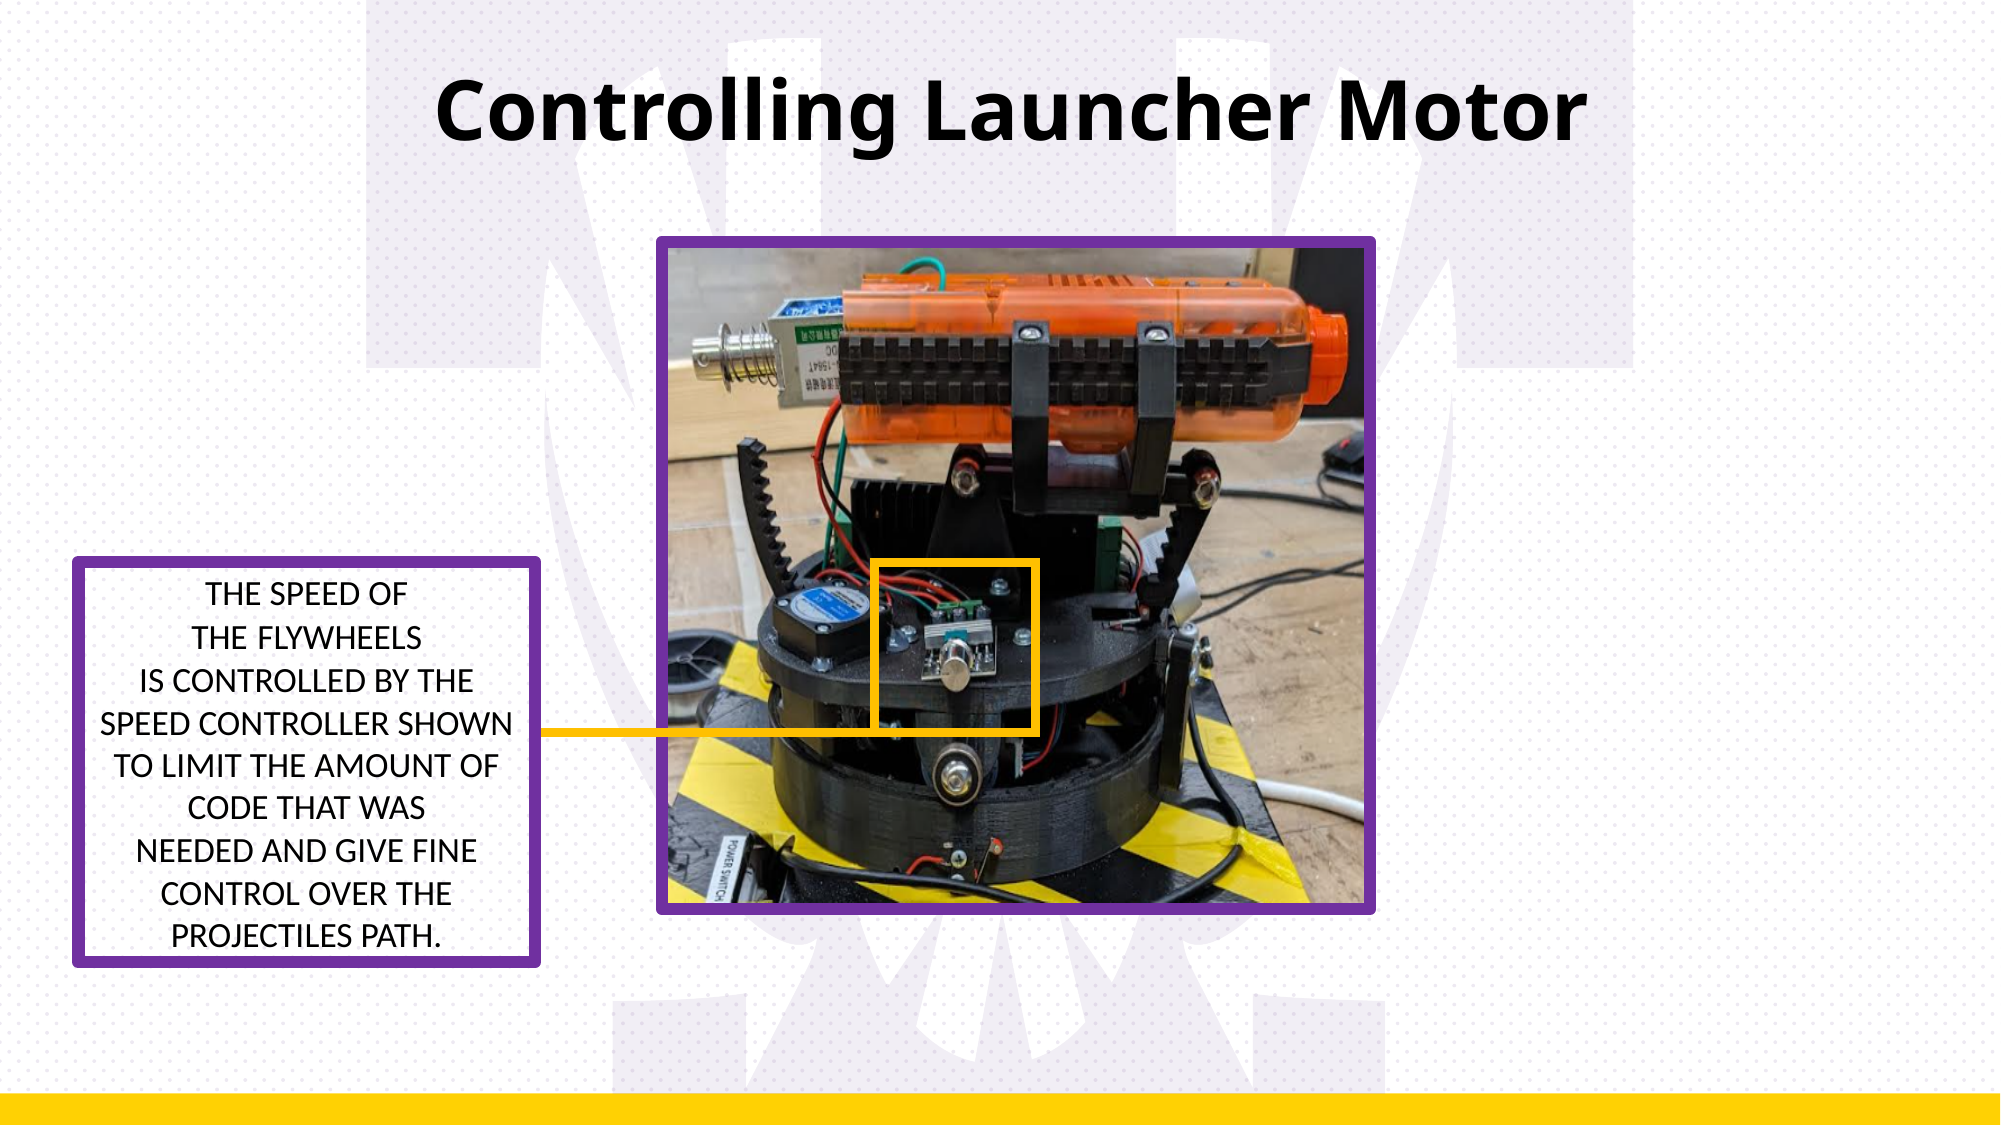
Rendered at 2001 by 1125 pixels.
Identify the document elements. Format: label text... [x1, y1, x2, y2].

text_box The speed of the flywheels is controlled by the speed controller shown to limit the amount of code that was needed and give fine control over the projectiles path. [78, 561, 535, 963]
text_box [534, 248, 1364, 903]
picture [0, 0, 2001, 1125]
title Controlling Launcher Motor [261, 14, 1762, 166]
